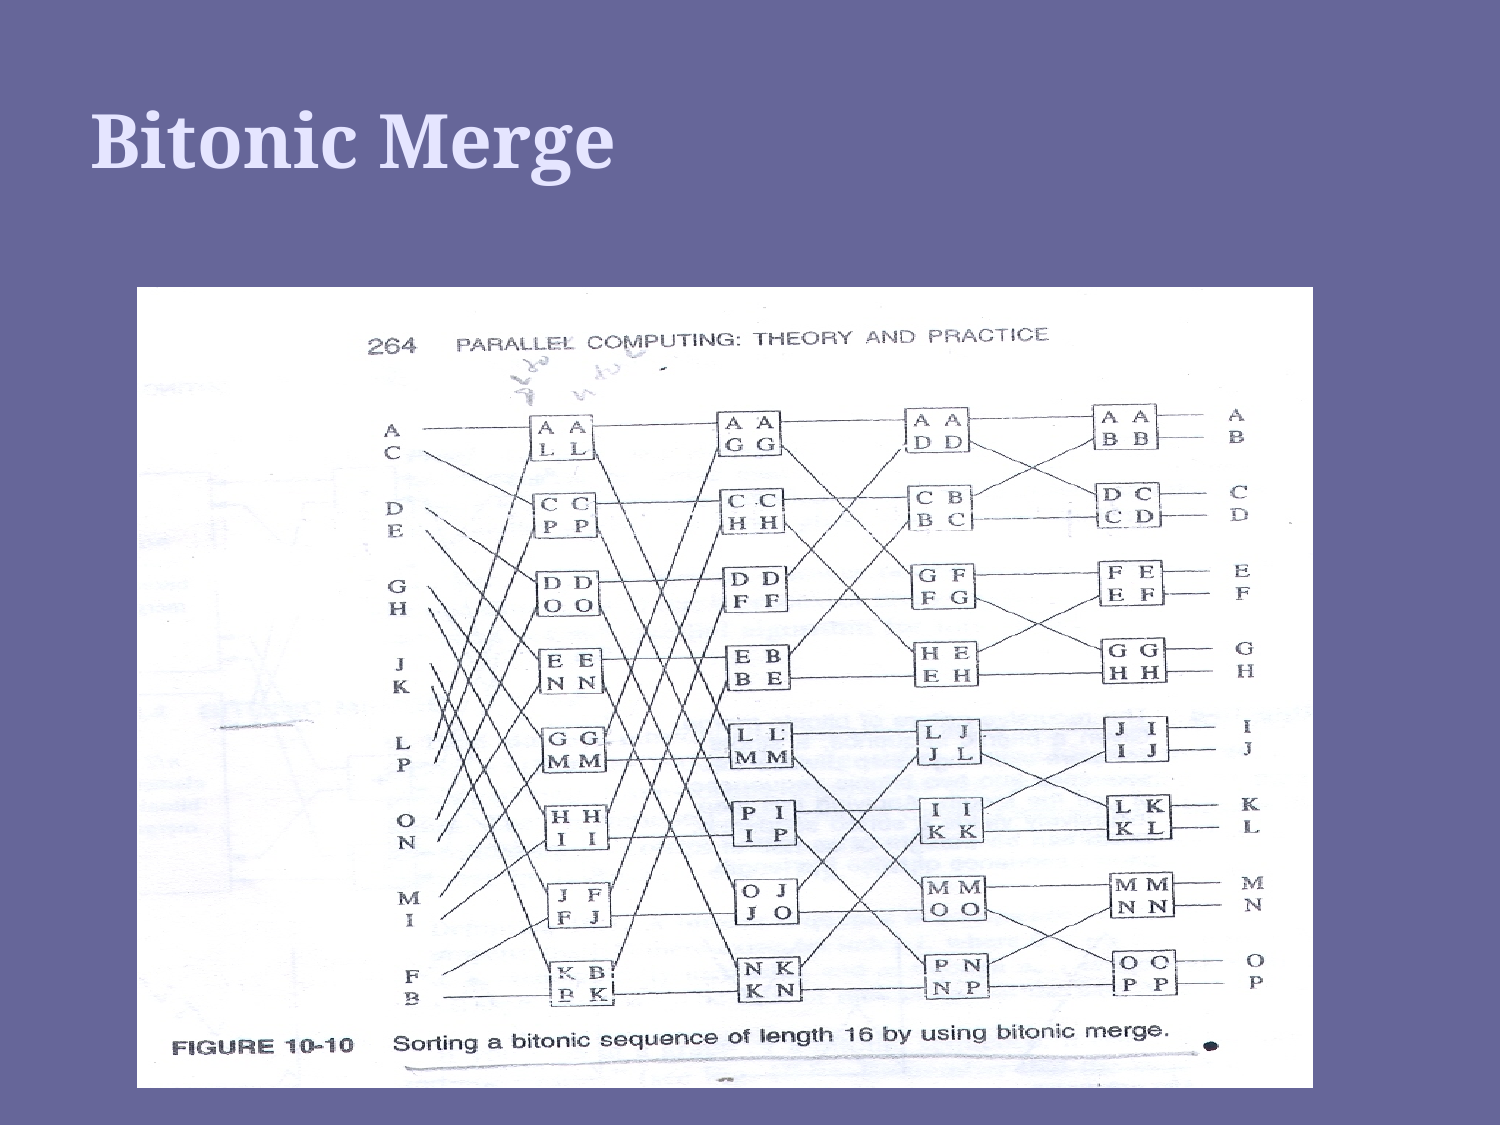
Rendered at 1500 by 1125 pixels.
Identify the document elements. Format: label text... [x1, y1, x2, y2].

picture [137, 287, 1313, 1088]
title Bitonic Merge [74, 44, 1426, 233]
